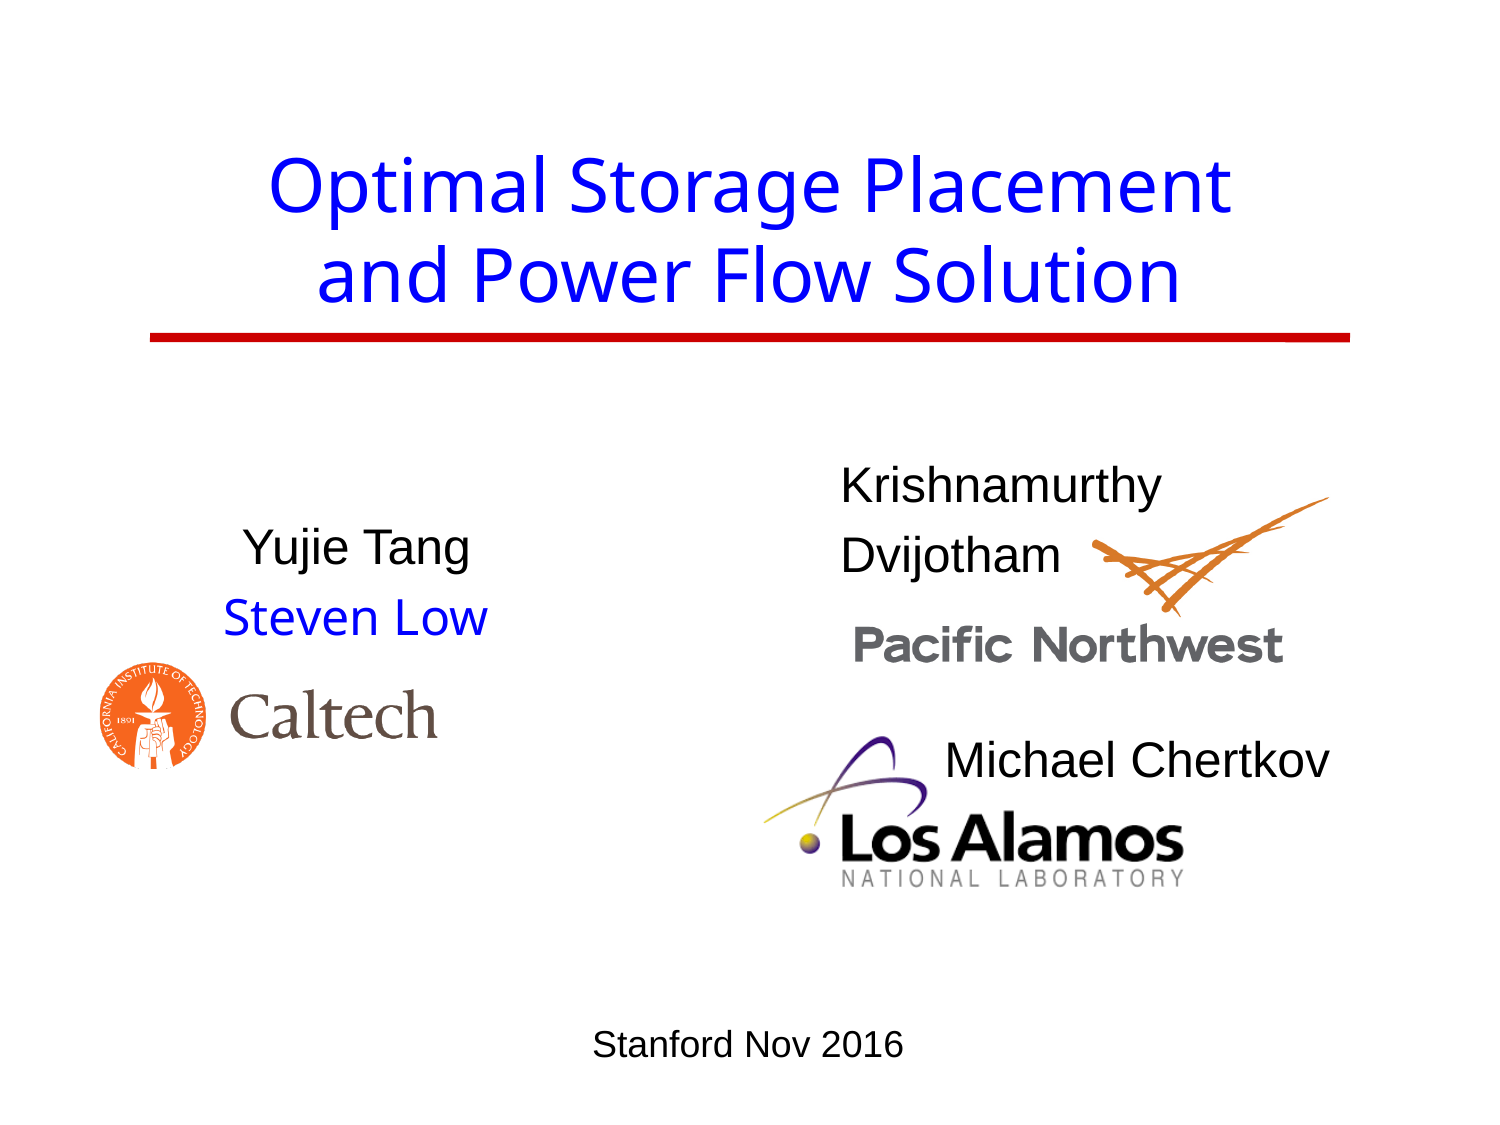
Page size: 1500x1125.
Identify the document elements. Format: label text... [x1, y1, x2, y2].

title Optimal Storage Placement and Power Flow Solution [112, 74, 1388, 326]
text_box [99, 487, 588, 769]
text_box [762, 699, 1363, 888]
text_box Stanford Nov 2016 [577, 1012, 919, 1073]
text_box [824, 424, 1337, 672]
